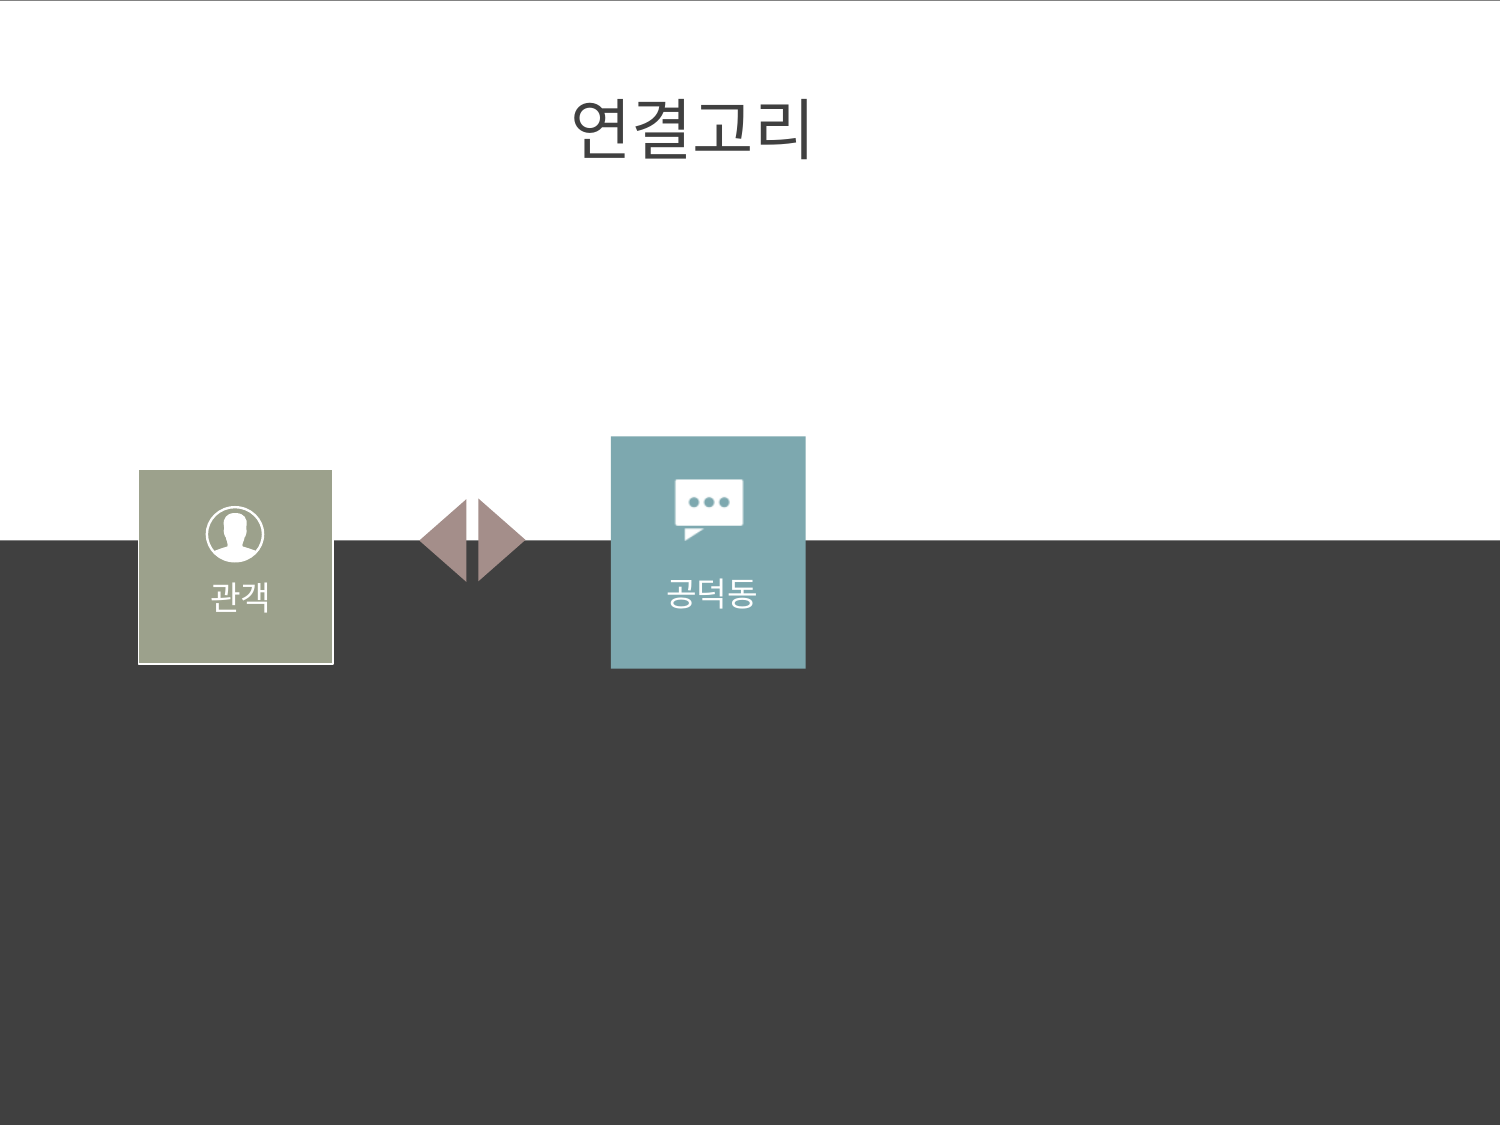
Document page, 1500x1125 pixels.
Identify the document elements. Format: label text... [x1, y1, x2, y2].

text_box [0, 0, 1500, 542]
text_box 연결고리 [555, 80, 832, 176]
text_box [138, 373, 1285, 670]
